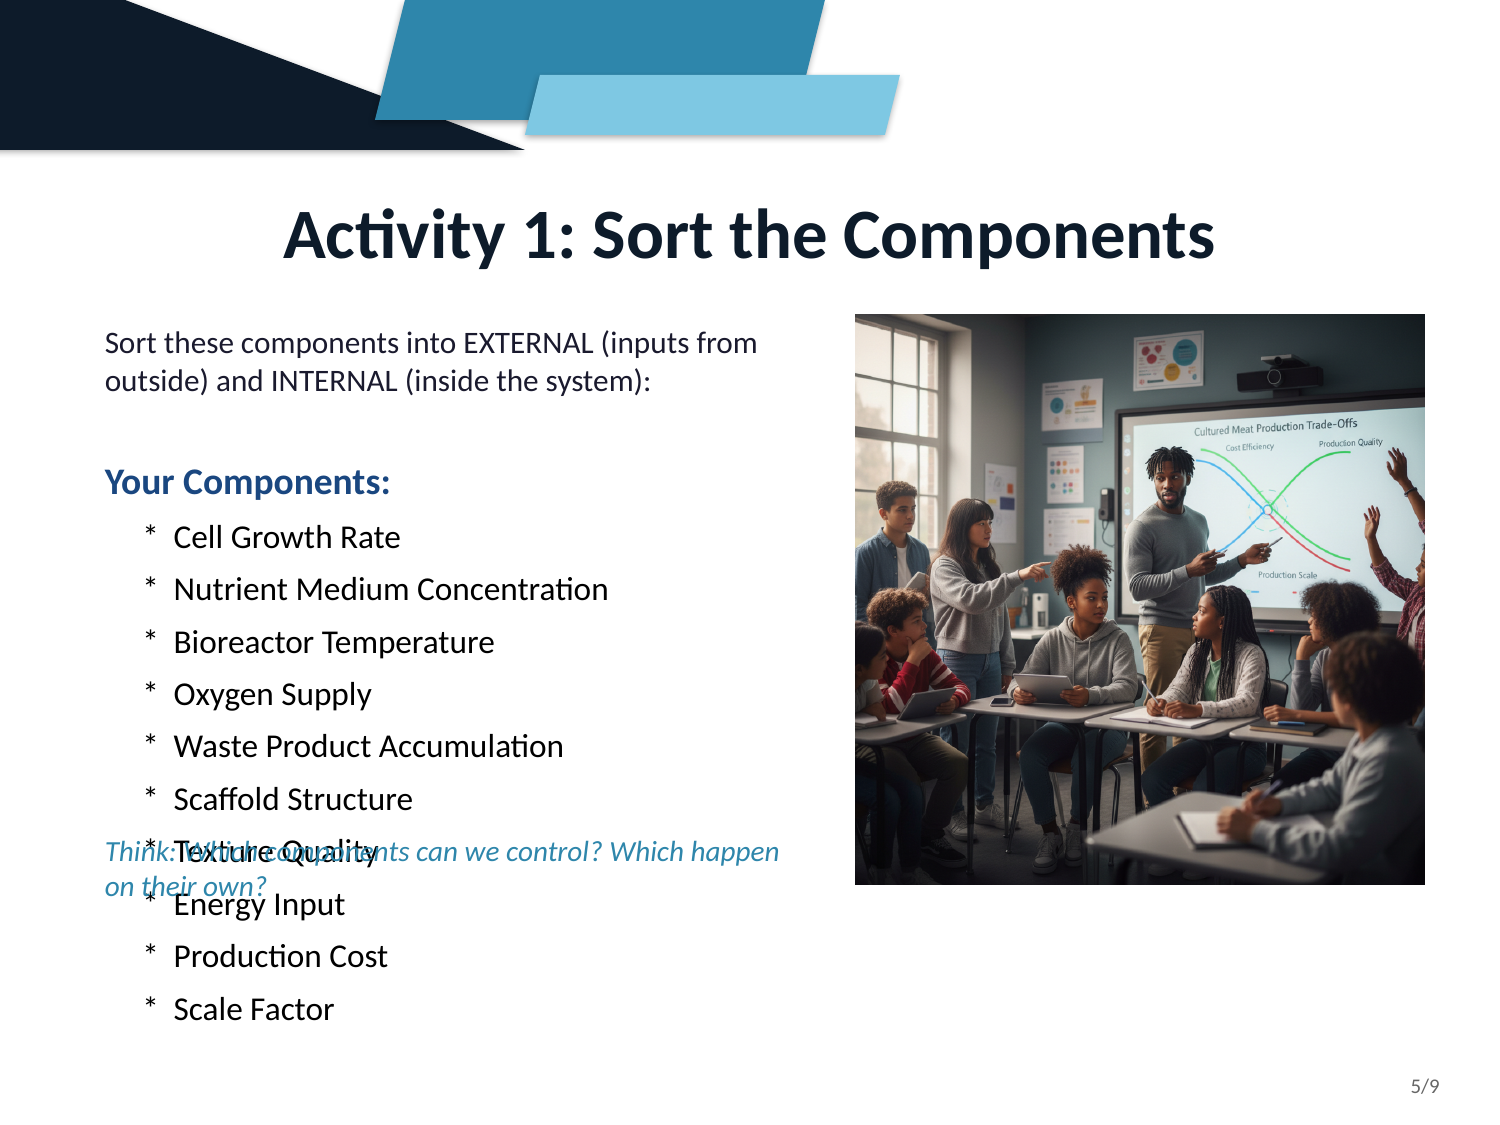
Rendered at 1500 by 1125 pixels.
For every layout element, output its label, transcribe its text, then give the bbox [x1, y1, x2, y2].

text_box Your Components: * Cell Growth Rate * Nutrient Medium Concentration * Bioreactor Temperature * Oxygen Supply * Waste Product Accumulation * Scaffold Structure * Texture Quality * Energy Input * Production Cost * Scale Factor [89, 910, 810, 1035]
text_box Sort these components into EXTERNAL (inputs from outside) and INTERNAL (inside the system): [89, 314, 810, 405]
picture [854, 314, 1426, 886]
text_box Activity 1: Sort the Components [268, 179, 1232, 280]
text_box [0, 0, 526, 151]
text_box 5/9 [1395, 1065, 1455, 1105]
text_box Think: Which components can we control? Which happen on their own? [89, 824, 810, 910]
text_box Your Components: * Cell Growth Rate * Nutrient Medium Concentration * Bioreactor Temperature * Oxygen Supply * Waste Product Accumulation * Scaffold Structure * Texture Quality * Energy Input * Production Cost * Scale Factor [89, 449, 810, 824]
text_box [374, 0, 826, 121]
text_box [524, 74, 901, 136]
